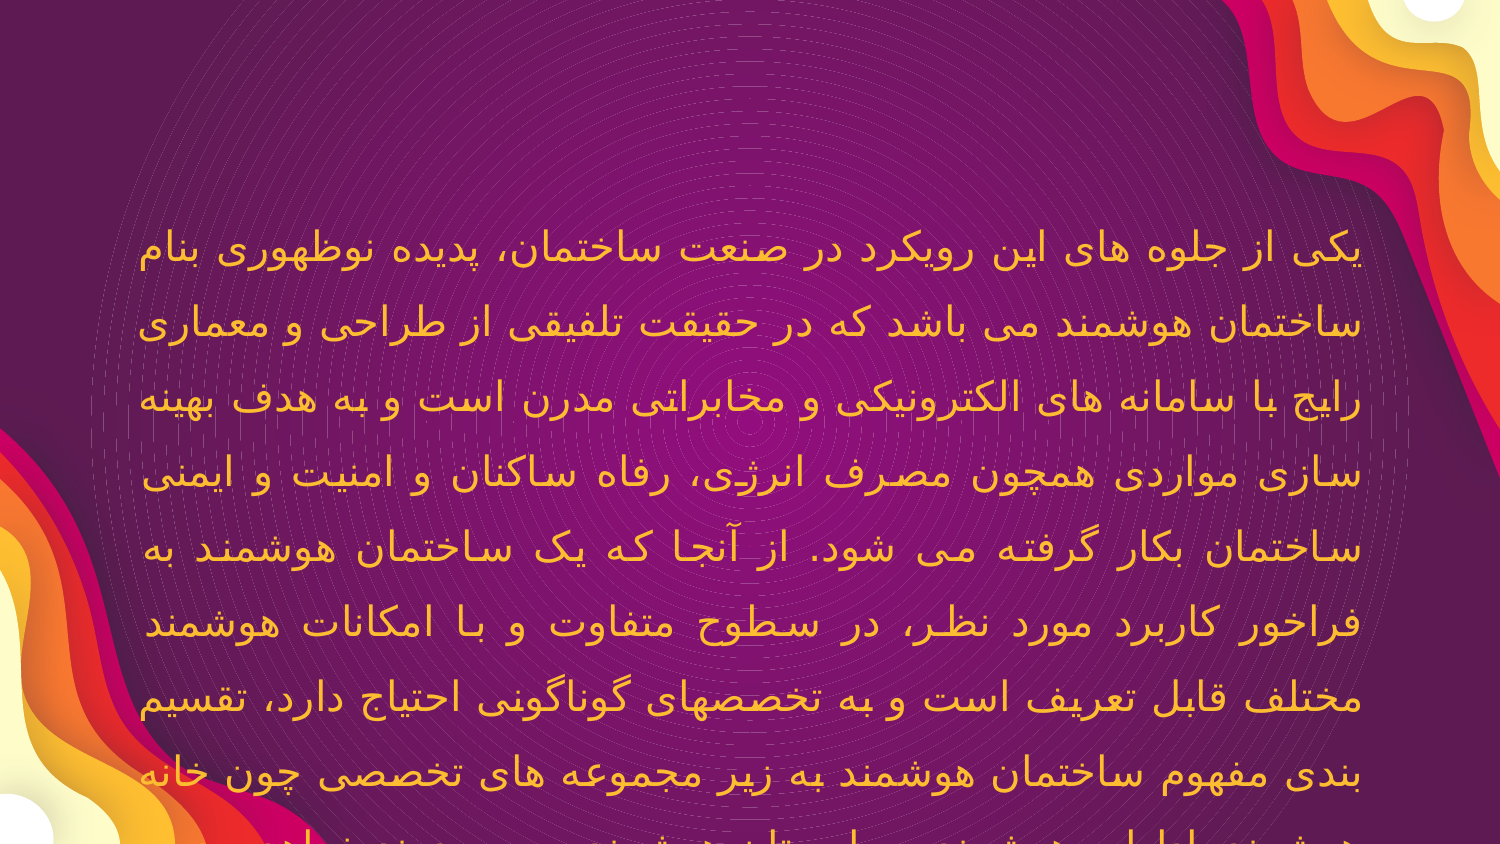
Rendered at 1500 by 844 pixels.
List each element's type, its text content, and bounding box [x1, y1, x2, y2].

text_box یکی از جلوه های این رویکرد در صنعت ساختمان، پدیده نوظهوری بنام ساختمان هوشمند می باشد که در حقیقت تلفیقی از طراحی و معماری رایج با سامانه های الکترونیکی و مخابراتی مدرن است و به هدف بهینه سازی مواردی همچون مصرف انرژی، رفاه ساکنان و امنیت و ایمنی ساختمان بکار گرفته می شود. از آنجا که یک ساختمان هوشمند به فراخور کاربرد مورد نظر، در سطوح متفاوت و با امکانات هوشمند مختلف قابل تعریف است و به تخصصهای گوناگونی احتیاج دارد، تقسیم بندی مفهوم ساختمان هوشمند به زیر مجموعه های تخصصی چون خانه هوشمند، ادارات هوشمند، بیمارستان هوشمند، ... سودمند خواهد بود. [122, 187, 1378, 844]
